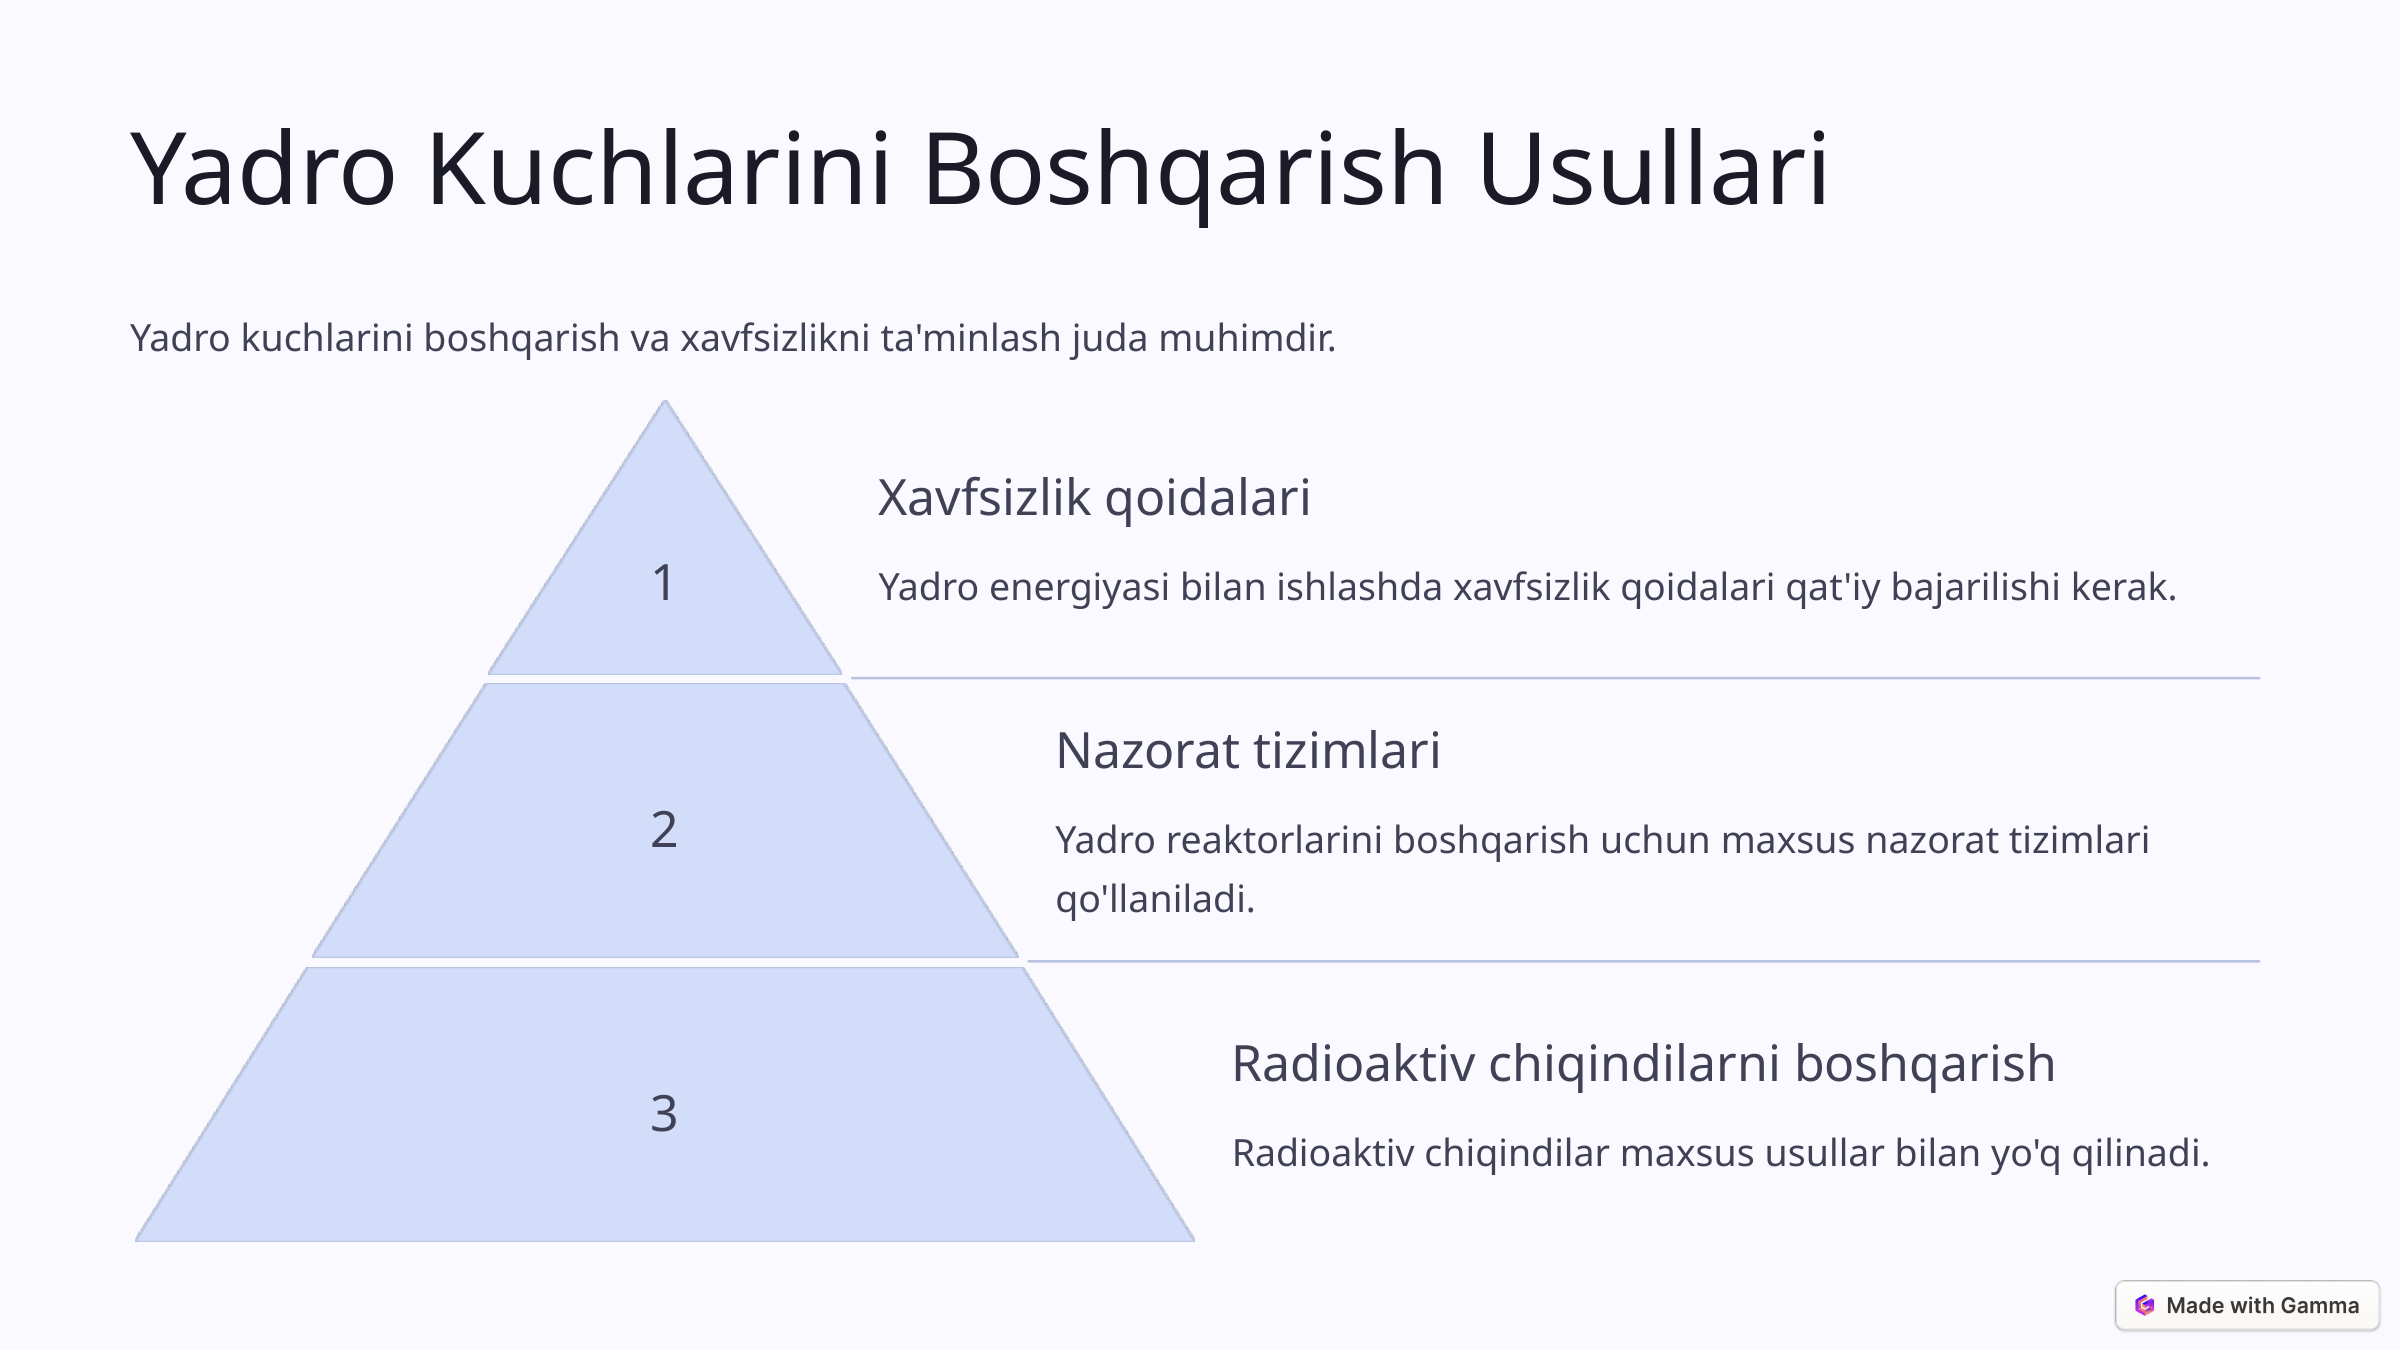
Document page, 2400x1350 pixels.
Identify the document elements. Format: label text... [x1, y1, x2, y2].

picture [488, 400, 842, 675]
text_box Yadro kuchlarini boshqarish va xavfsizlikni ta'minlash juda muhimdir. [130, 299, 2270, 359]
text_box Yadro energiyasi bilan ishlashda xavfsizlik qoidalari qat'iy bajarilishi kerak. [878, 548, 2193, 608]
text_box Xavfsizlik qoidalari [878, 467, 1344, 526]
text_box [850, 676, 2261, 680]
picture [2106, 1271, 2389, 1339]
picture [311, 683, 1019, 958]
picture [135, 967, 1195, 1242]
text_box Yadro Kuchlarini Boshqarish Usullari [130, 108, 1813, 226]
text_box Radioaktiv chiqindilar maxsus usullar bilan yo'q qilinadi. [1231, 1114, 2223, 1175]
text_box Yadro reaktorlarini boshqarish uchun maxsus nazorat tizimlari qo'llaniladi. [1055, 801, 2233, 921]
text_box Radioaktiv chiqindilarni boshqarish [1231, 1034, 2055, 1093]
text_box Nazorat tizimlari [1055, 721, 1521, 780]
